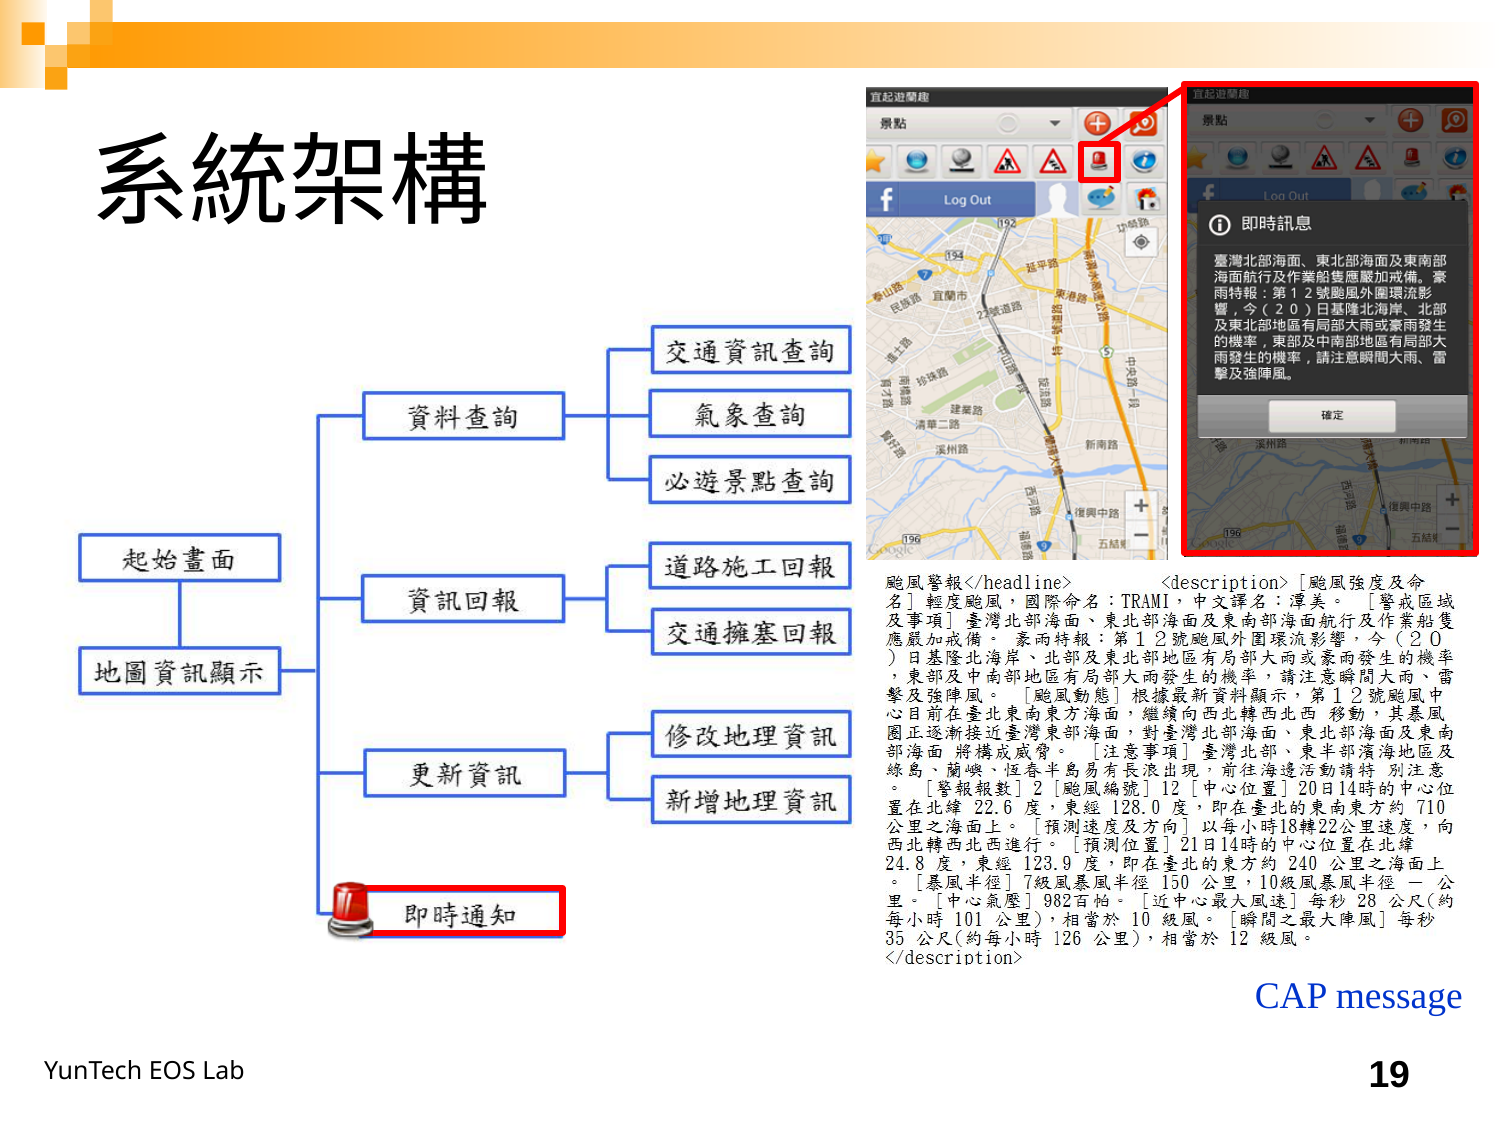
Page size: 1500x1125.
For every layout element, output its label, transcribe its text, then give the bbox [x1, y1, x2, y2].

text_box CAP message [1240, 964, 1479, 1024]
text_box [1098, 87, 1186, 145]
picture [884, 572, 1461, 965]
title 系統架構 [1172, 154, 1178, 279]
picture [312, 872, 389, 949]
picture [866, 87, 1168, 561]
picture [1183, 83, 1477, 557]
slide_number 19 [1074, 1042, 1425, 1103]
title 系統架構 [75, 75, 1425, 271]
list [14, 273, 933, 1003]
